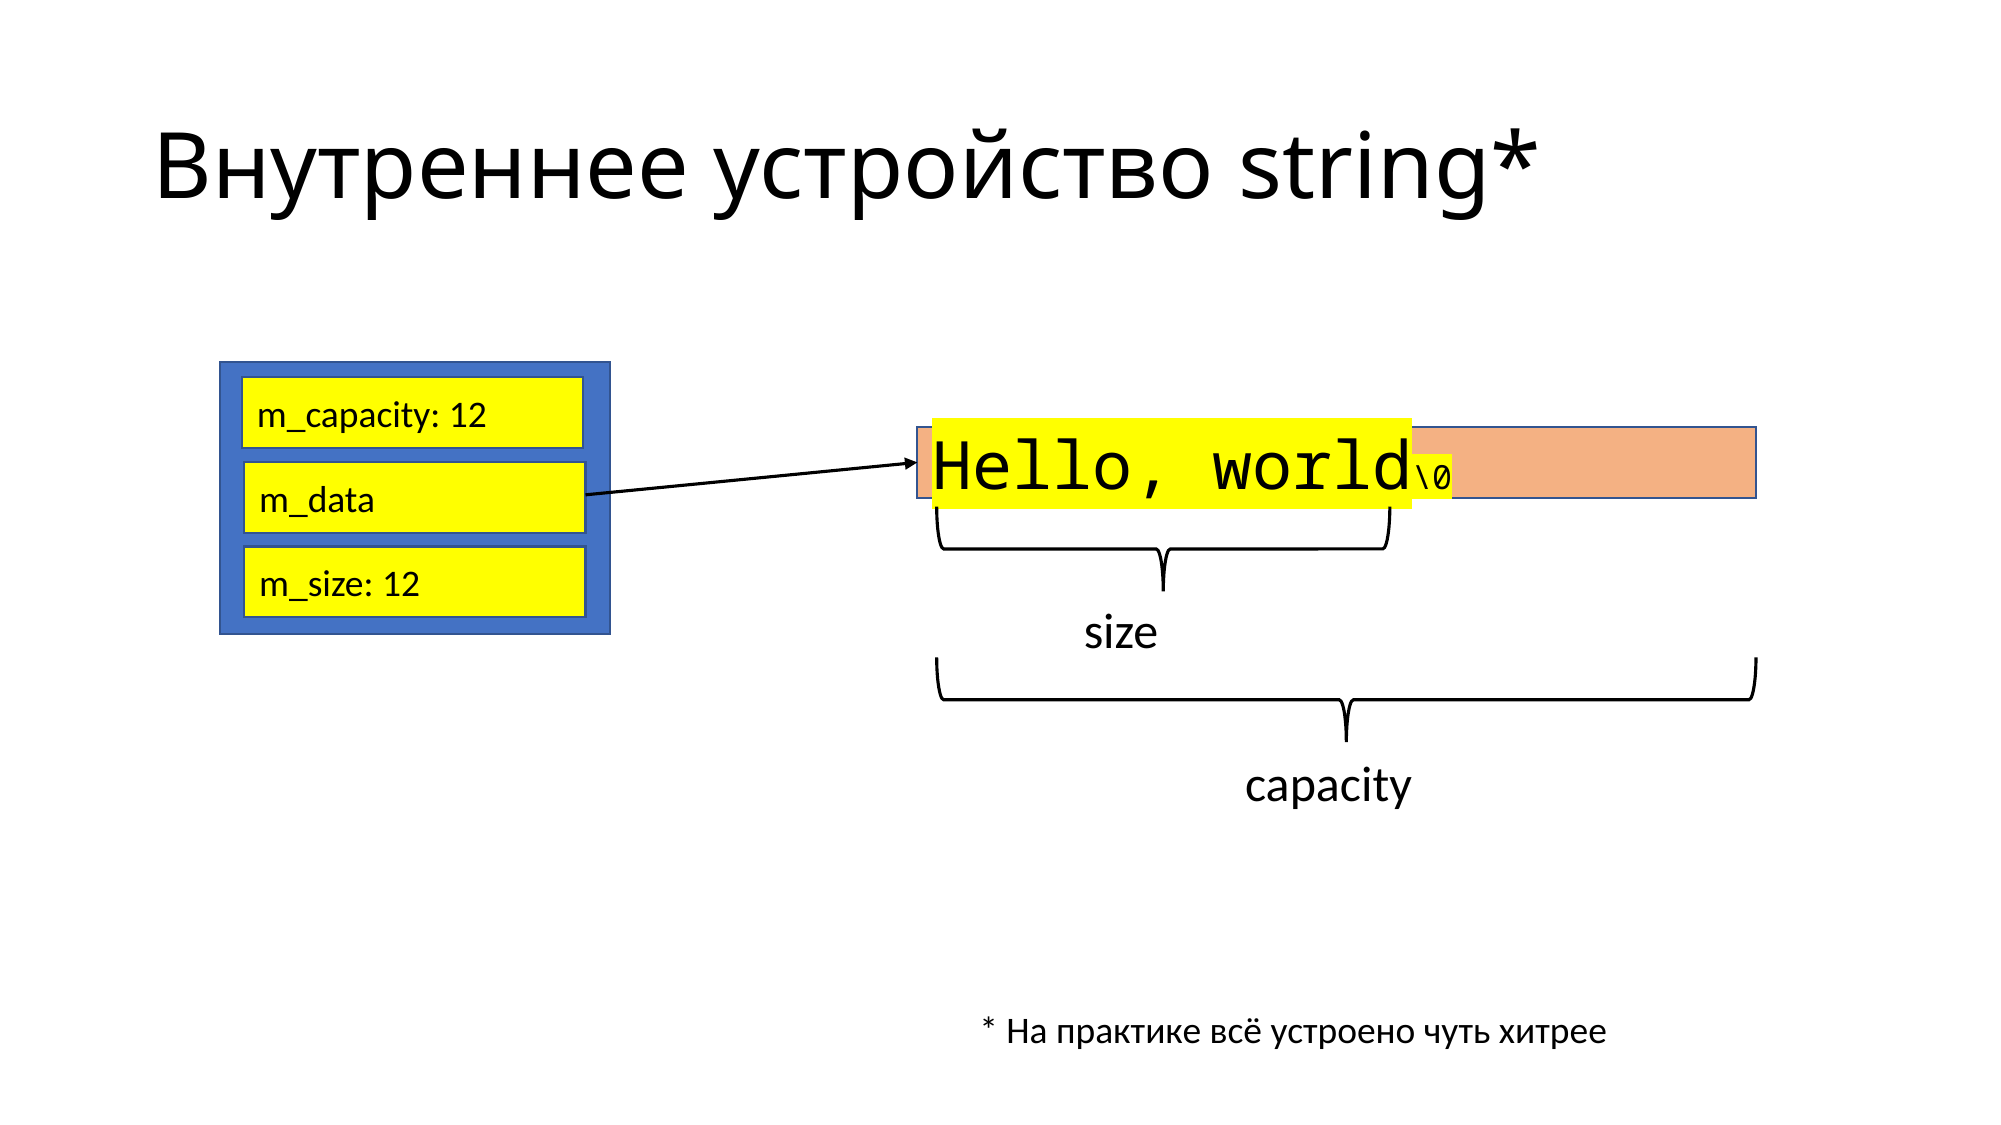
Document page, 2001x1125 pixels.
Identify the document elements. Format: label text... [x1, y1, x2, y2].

text_box [936, 657, 1757, 743]
text_box m_capacity: 12 [241, 376, 584, 449]
text_box [936, 506, 1391, 591]
text_box * На практике всё устроено чуть хитрее [964, 998, 1626, 1059]
text_box m_data [243, 461, 587, 534]
title Внутреннее устройство string* [137, 59, 1863, 278]
text_box [219, 361, 611, 635]
text_box capacity [1144, 744, 1513, 819]
text_box m_size: 12 [243, 545, 587, 618]
text_box size [936, 591, 1306, 657]
text_box Hello, world\0 [916, 426, 1757, 499]
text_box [585, 462, 918, 495]
